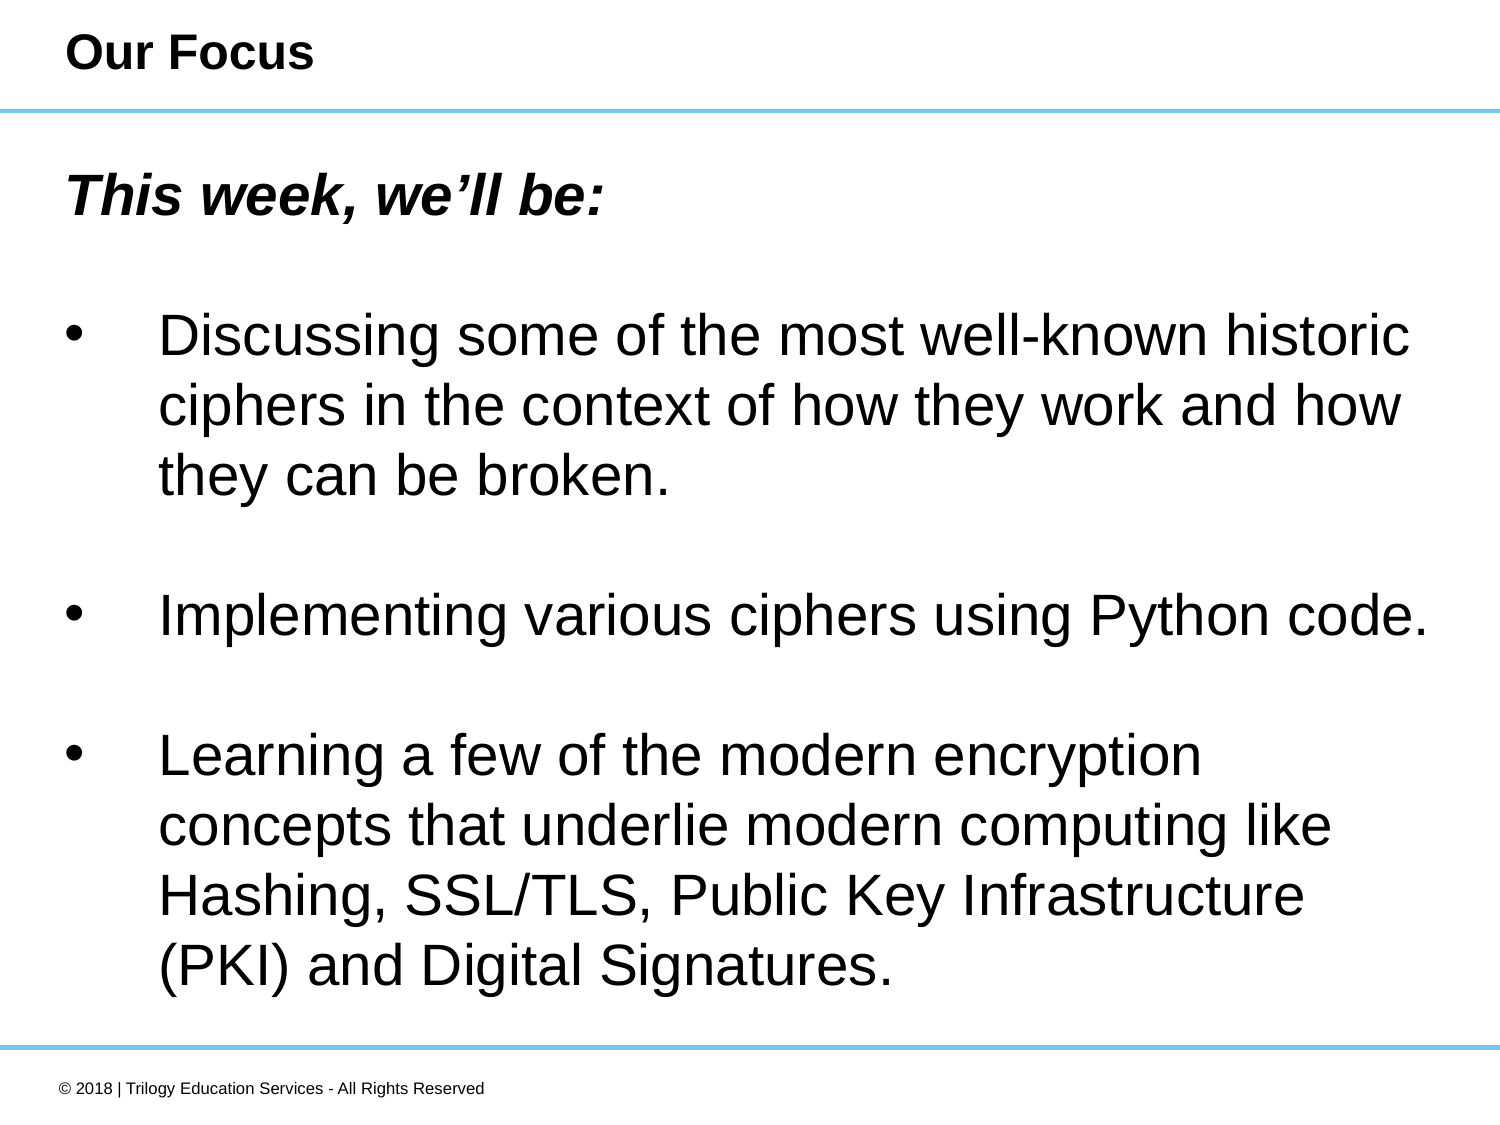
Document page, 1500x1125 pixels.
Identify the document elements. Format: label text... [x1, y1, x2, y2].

title Our Focus [50, 0, 1488, 108]
text_box This week, we’ll be: Discussing some of the most well-known historic ciphers in the context of how they work and how they can be broken. Implementing various ciphers using Python code. Learning a few of the modern encryption concepts that underlie modern computing like Hashing, SSL/TLS, Public Key Infrastructure (PKI) and Digital Signatures. [50, 149, 1450, 1075]
